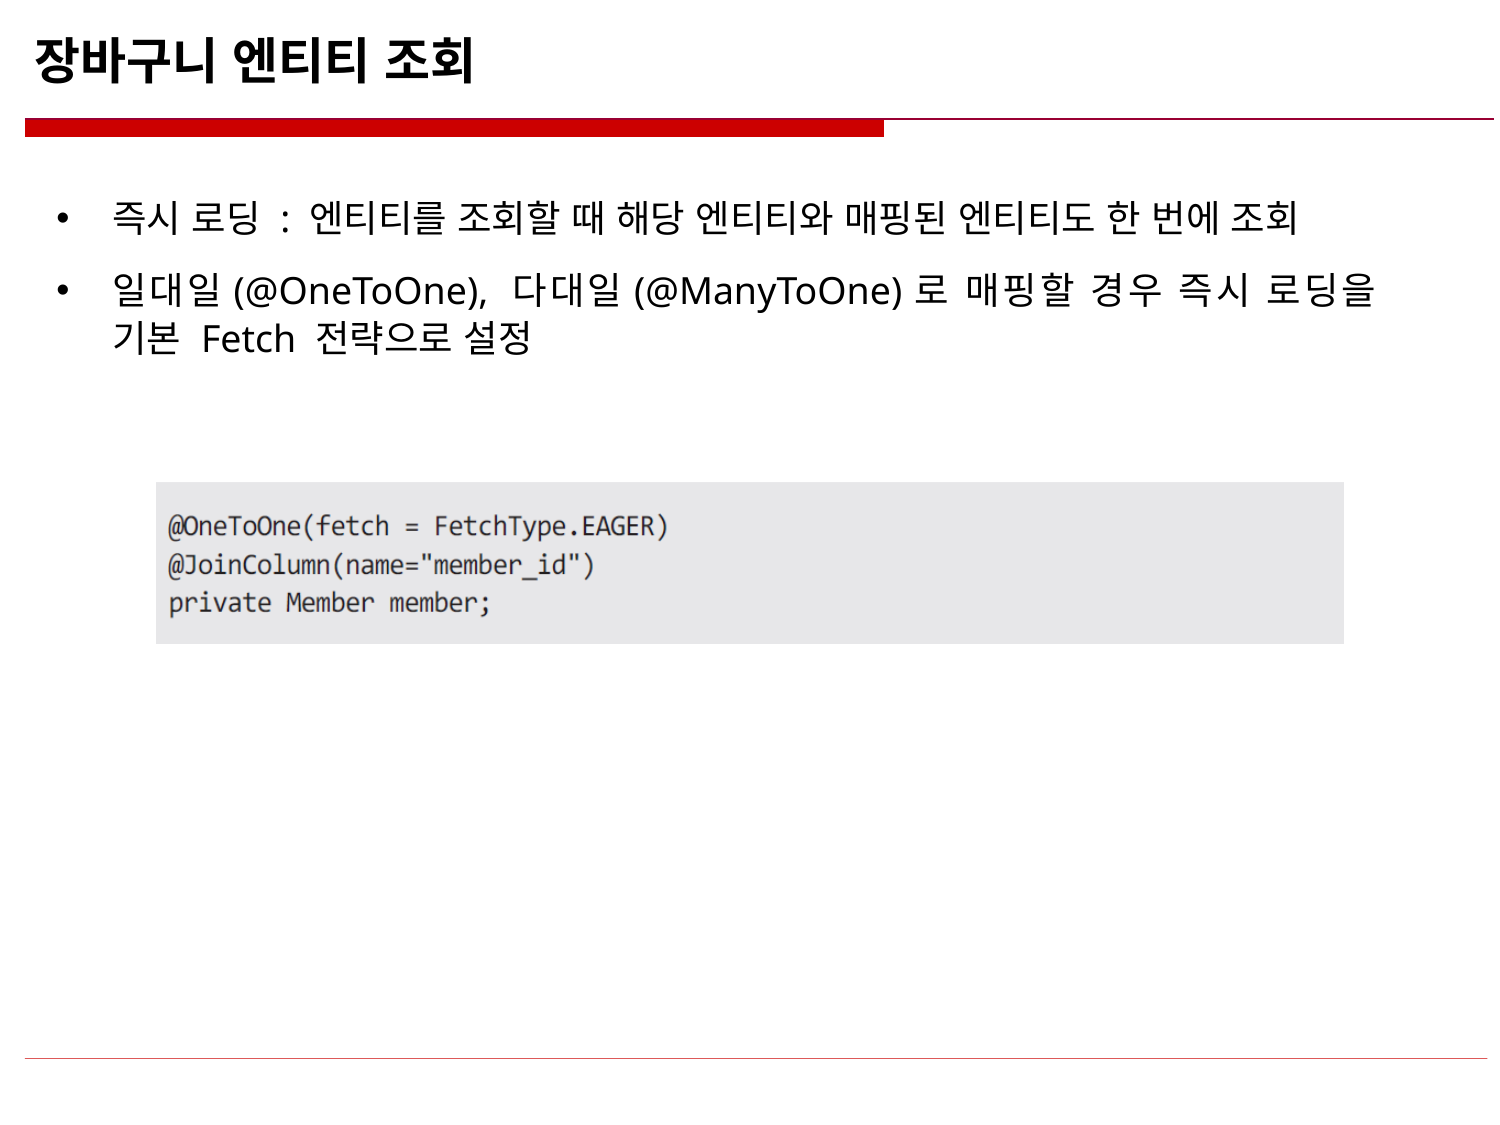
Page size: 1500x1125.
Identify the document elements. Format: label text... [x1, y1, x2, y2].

picture [156, 481, 1344, 644]
text_box 즉시 로딩 : 엔티티를 조회할 때 해당 엔티티와 매핑된 엔티티도 한 번에 조회 일대일(@OneToOne), 다대일(@ManyToOne)로 매핑할 경우 즉시 로딩을 기본 Fetch 전략으로 설정 [41, 184, 1392, 374]
title 장바구니 엔티티 조회 [19, 23, 1370, 96]
